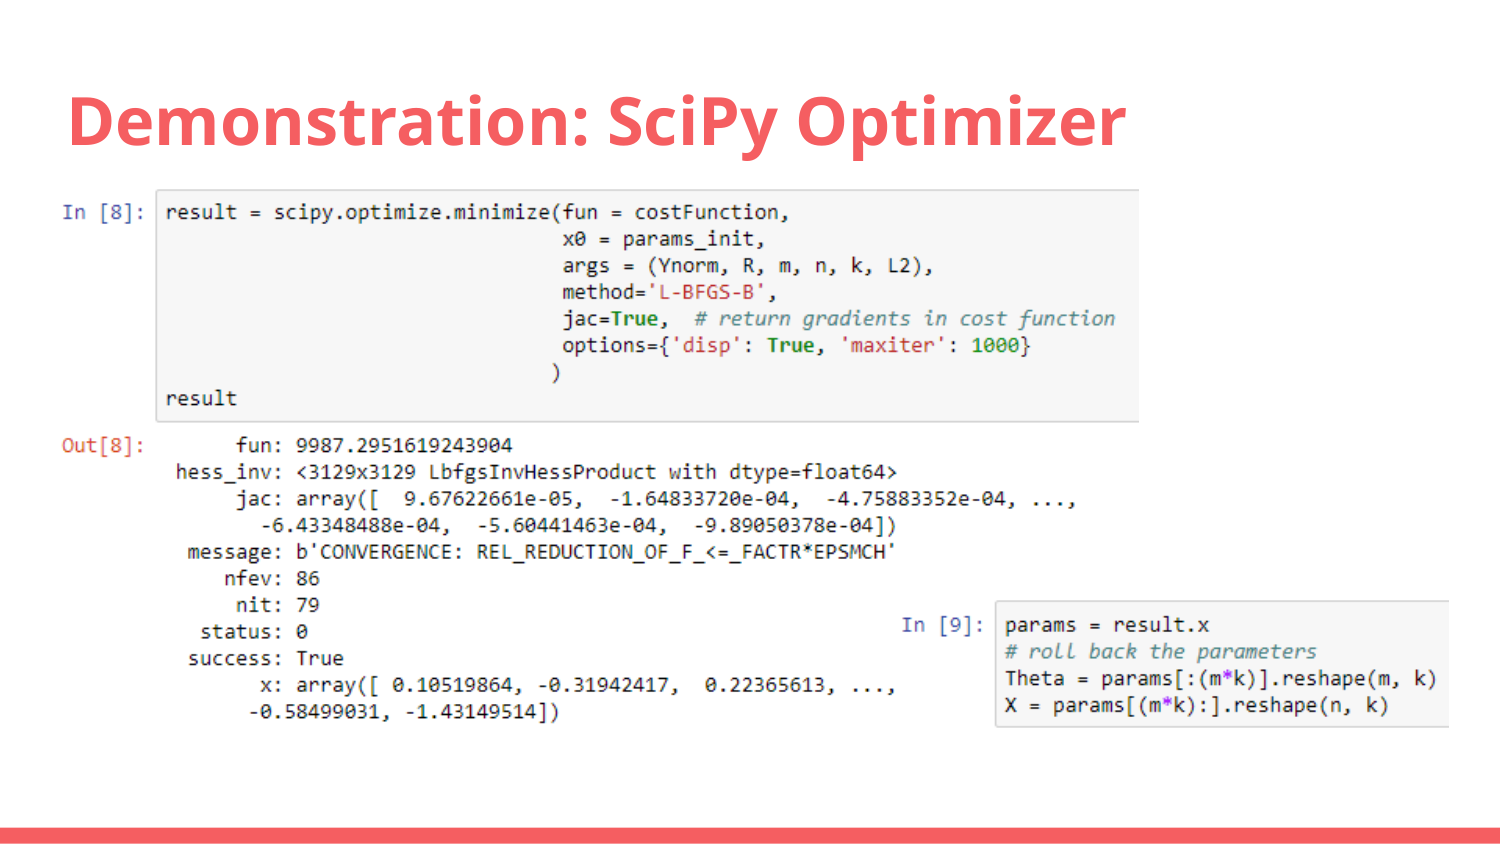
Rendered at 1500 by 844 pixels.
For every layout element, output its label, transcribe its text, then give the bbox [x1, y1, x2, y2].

title Demonstration: SciPy Optimizer [51, 64, 1449, 167]
picture [50, 188, 1450, 750]
